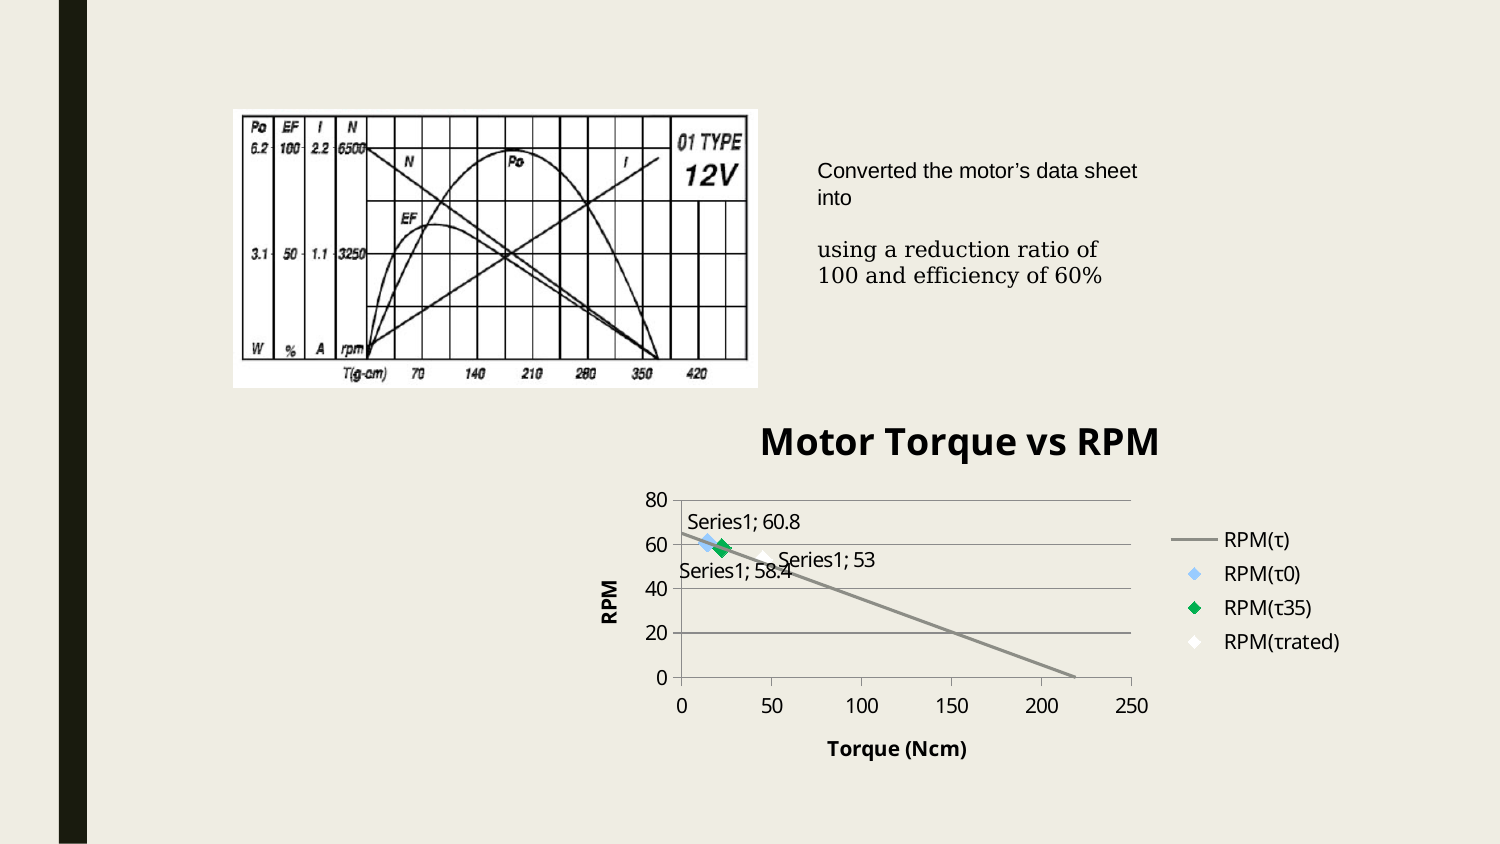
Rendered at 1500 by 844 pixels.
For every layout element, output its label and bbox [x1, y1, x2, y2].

list [233, 109, 758, 388]
chart [561, 387, 1359, 794]
